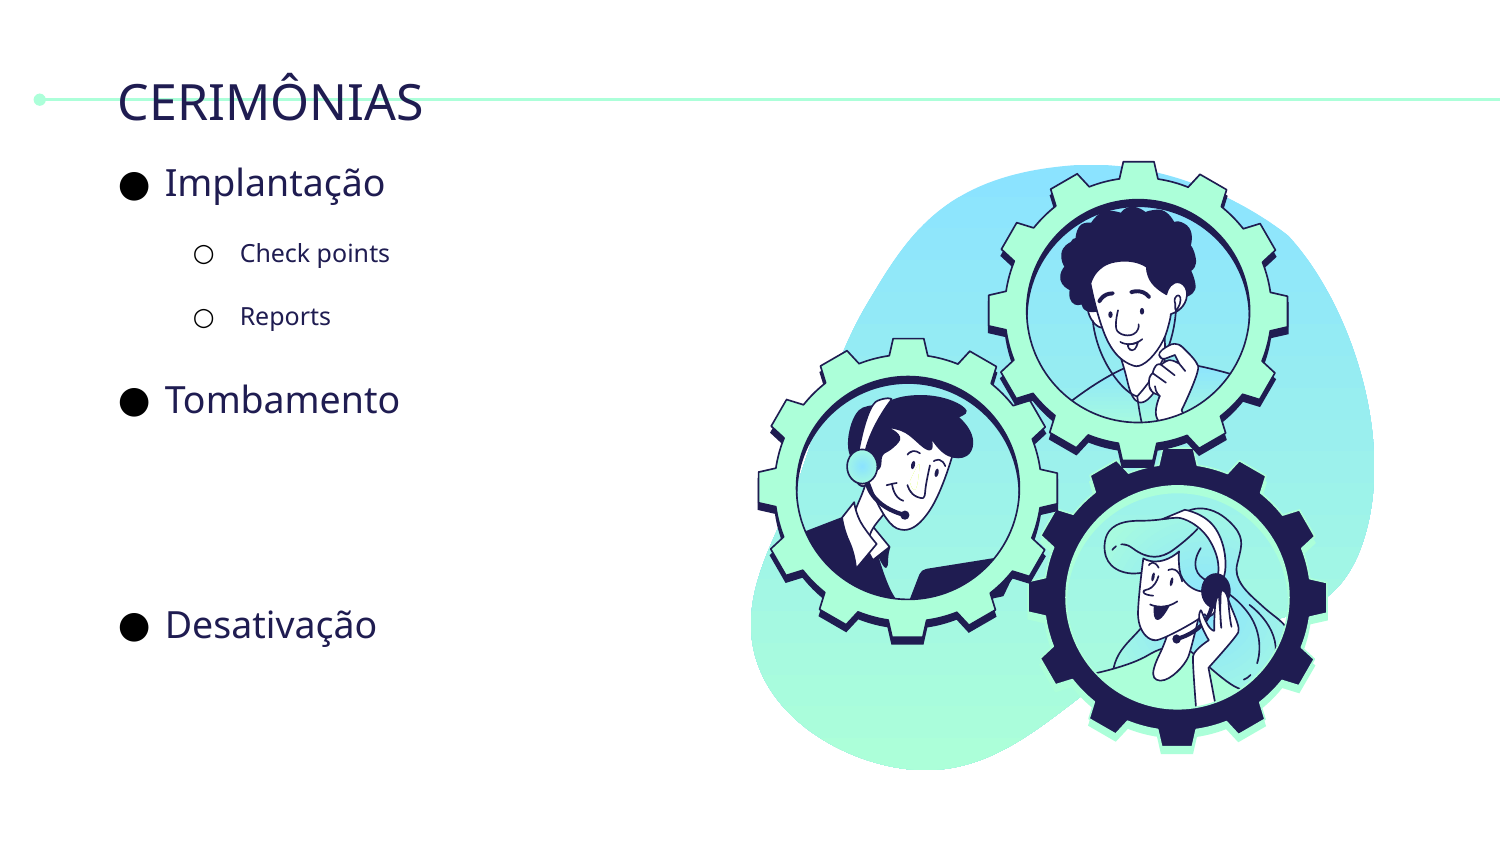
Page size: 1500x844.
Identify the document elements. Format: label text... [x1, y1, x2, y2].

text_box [745, 160, 1398, 771]
list Implantação Check points Reports Tombamento Desativação [102, 144, 651, 844]
title CERIMÔNIAS [102, 55, 1101, 144]
